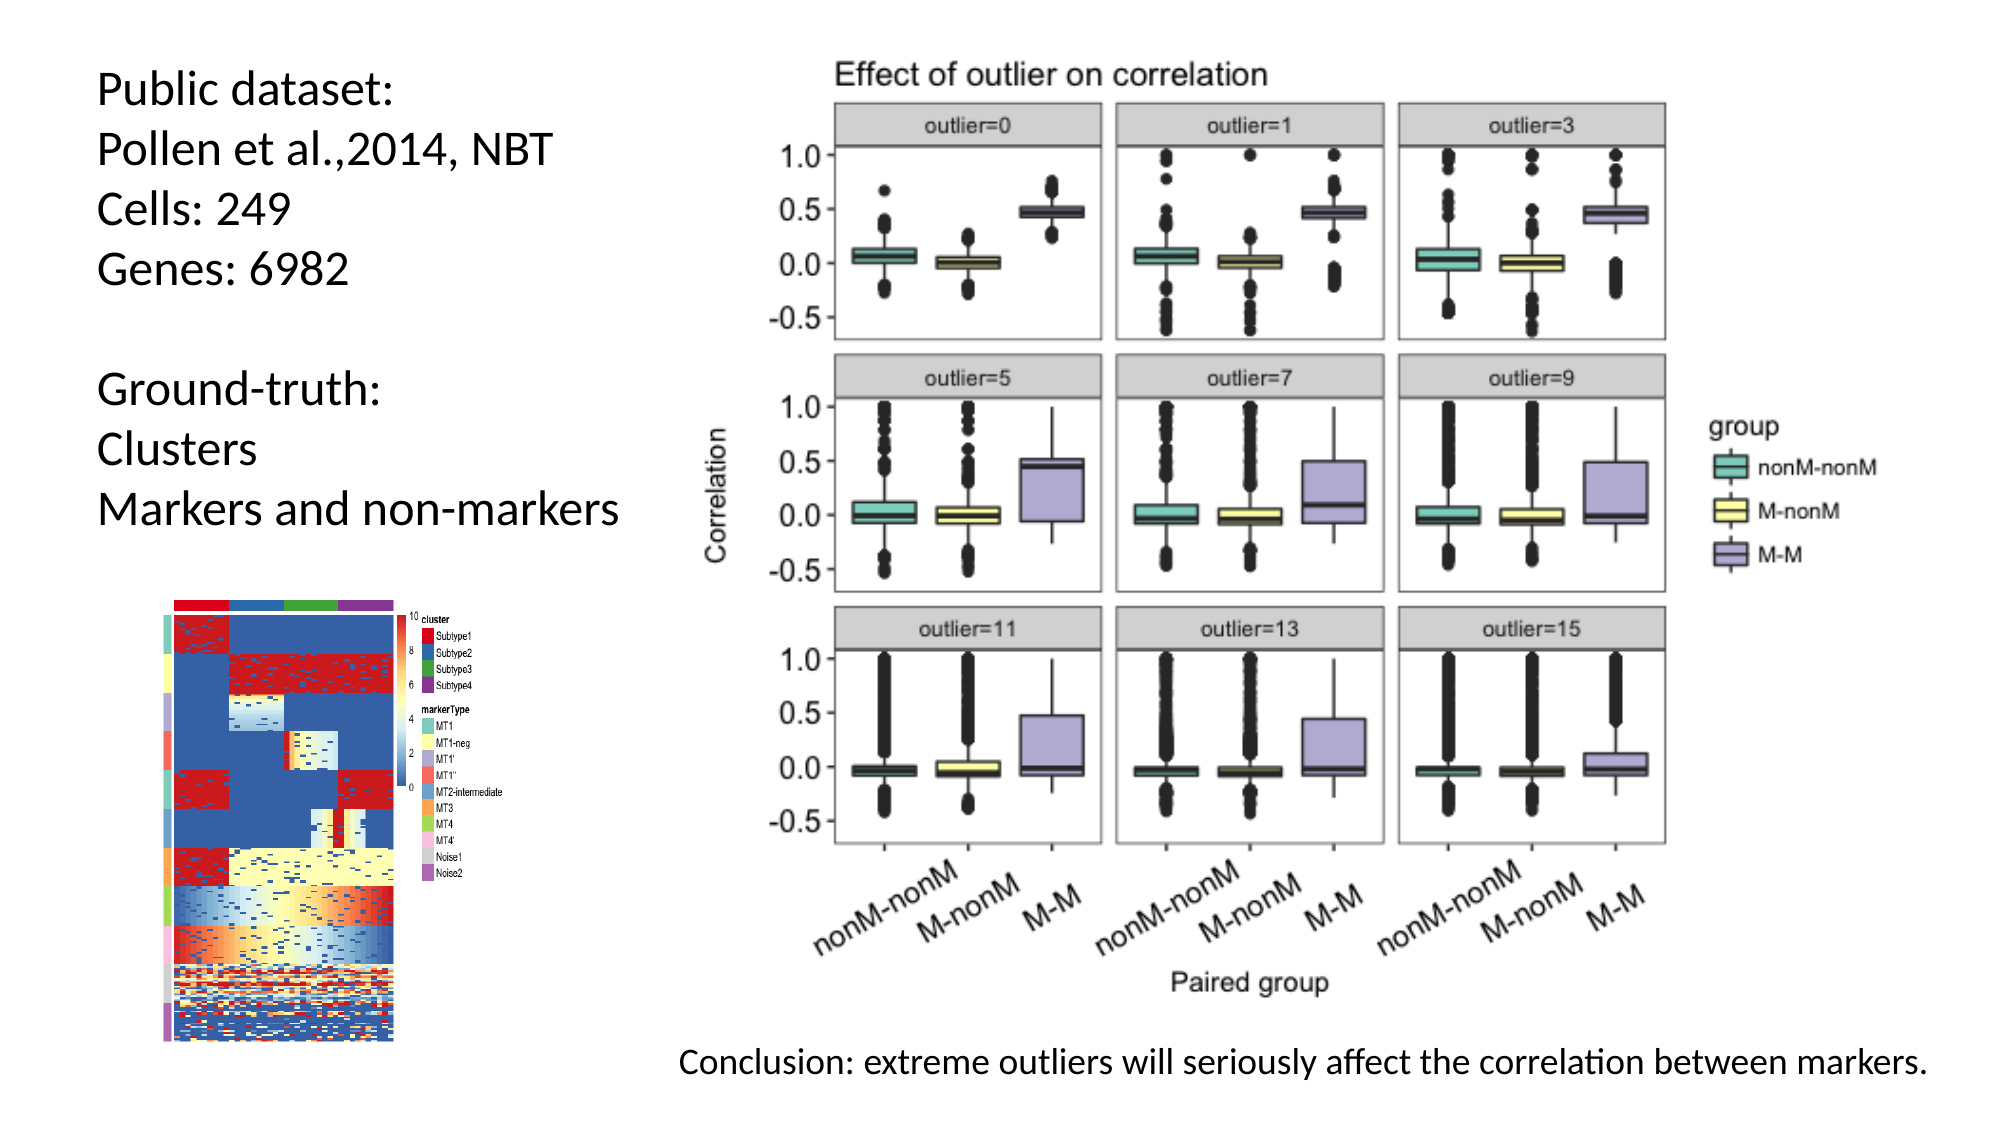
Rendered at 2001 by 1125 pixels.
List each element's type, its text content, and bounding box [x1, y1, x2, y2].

text_box Conclusion: extreme outliers will seriously affect the correlation between markers. [663, 1029, 1945, 1090]
picture [692, 48, 1906, 1011]
text_box Public dataset: Pollen et al.,2014, NBT Cells: 249 Genes: 6982 Ground-truth: Clusters Markers and non-markers [82, 48, 661, 588]
picture [158, 593, 511, 1047]
